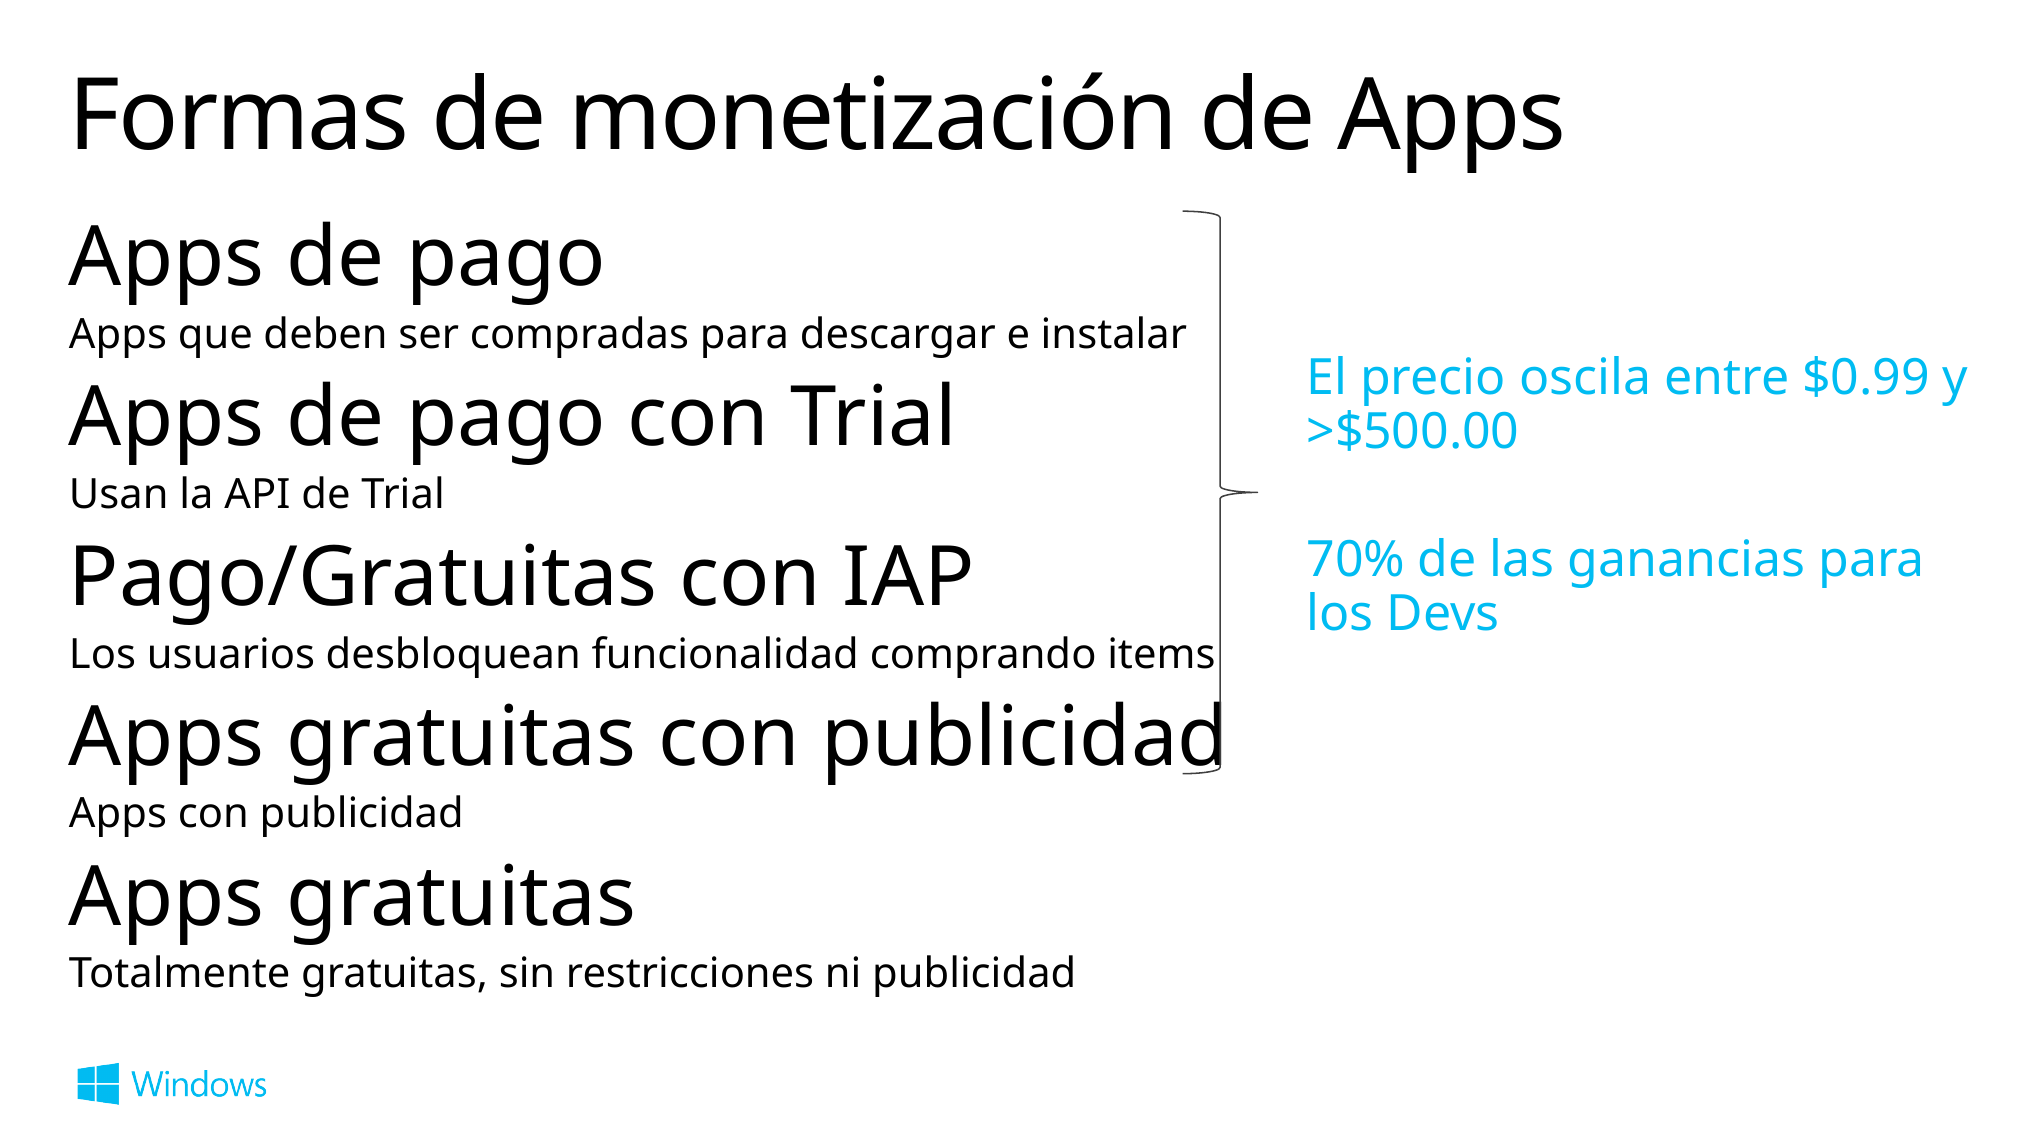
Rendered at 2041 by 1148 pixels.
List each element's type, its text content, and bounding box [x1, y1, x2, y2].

text_box [1182, 210, 1259, 775]
text_box El precio oscila entre $0.99 y >$500.00 70% de las ganancias para los Devs [1282, 336, 2008, 656]
list Apps de pago Apps que deben ser compradas para descargar e instalar Apps de pago con Trial Usan la API de Trial Pago/Gratuitas con IAP Los usuarios desbloquean funcionalidad comprando items Apps gratuitas con publicidad Apps con publicidad Apps gratuitas Totalmente gratuitas, sin restricciones ni publicidad [45, 198, 1996, 1043]
title Formas de monetización de Apps [45, 48, 1996, 198]
picture [61, 1045, 289, 1123]
